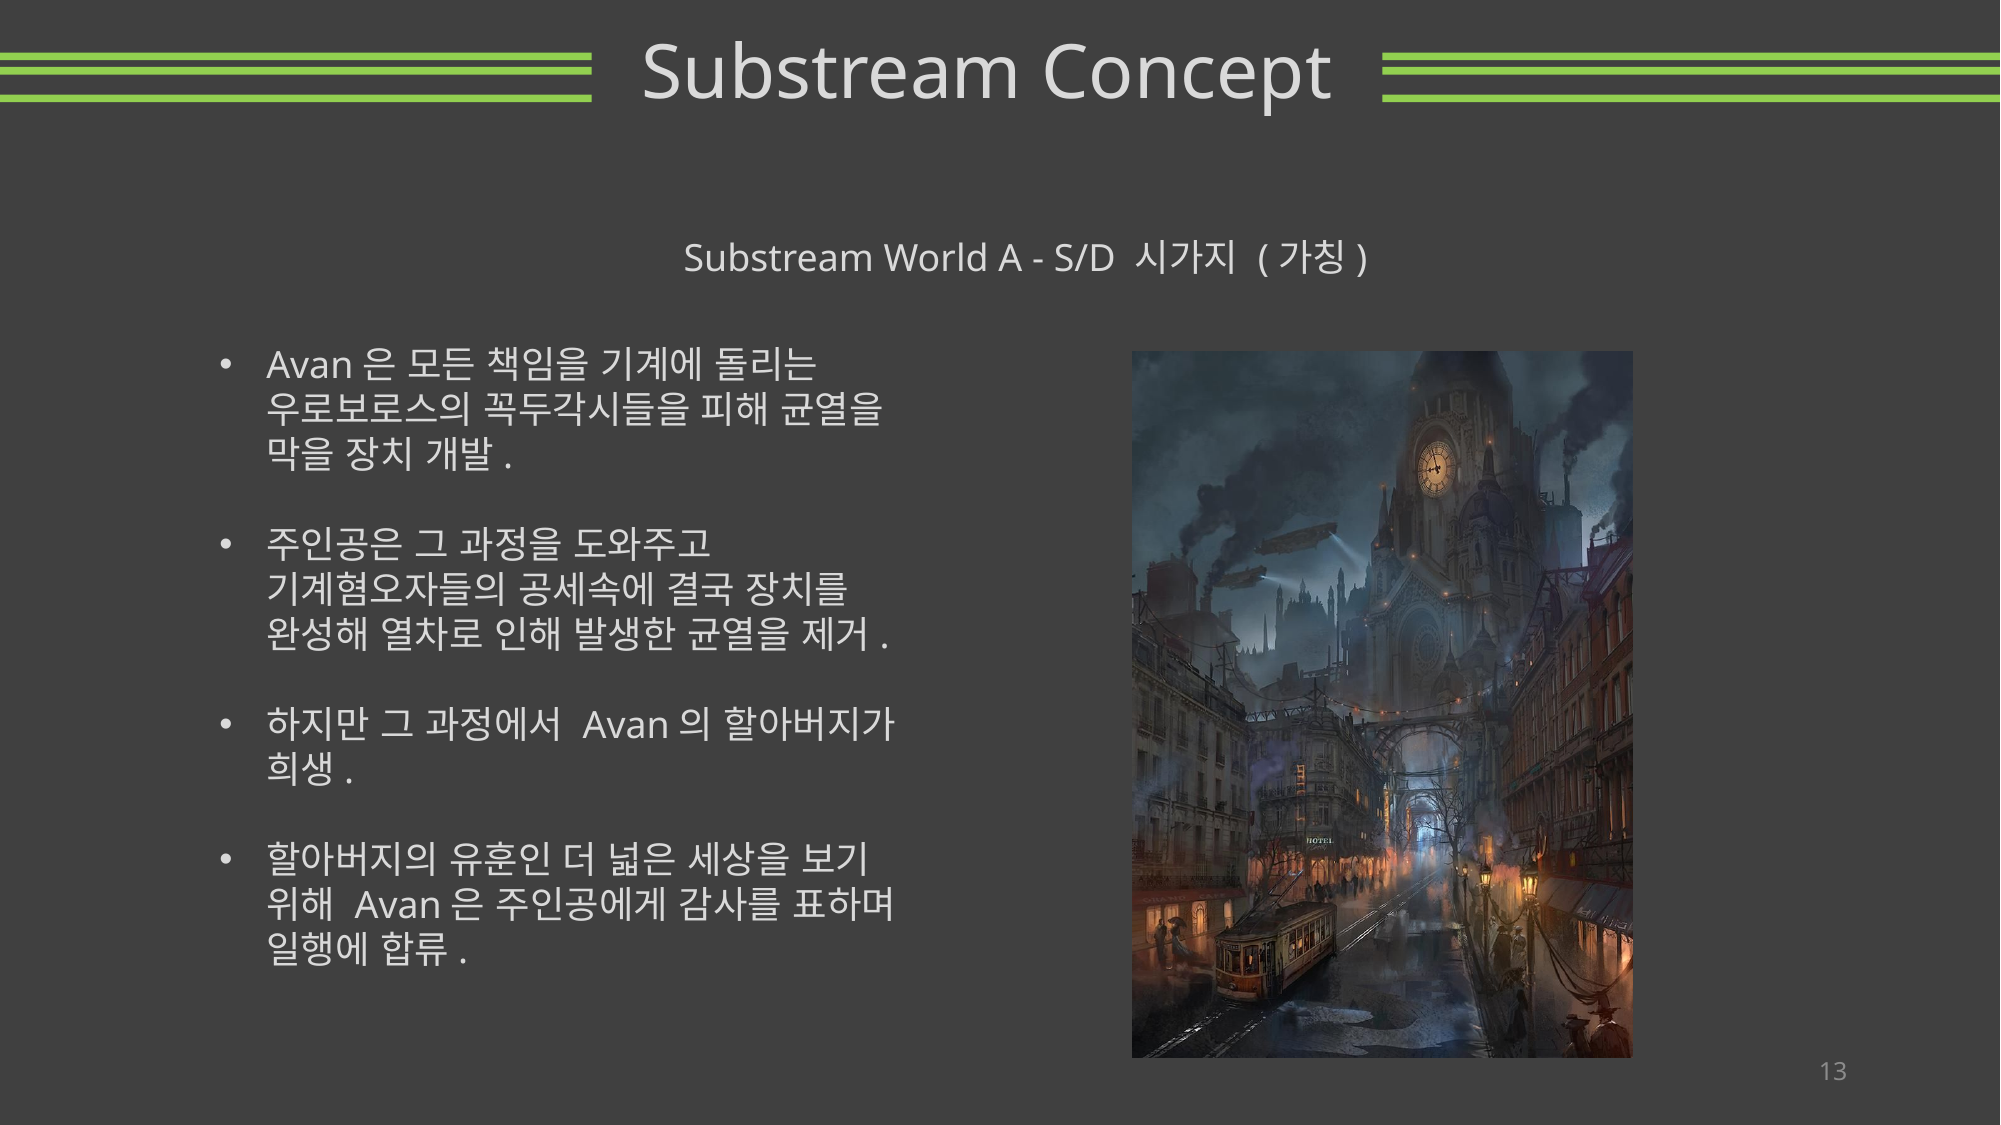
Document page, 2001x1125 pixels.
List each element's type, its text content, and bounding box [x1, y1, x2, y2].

text_box Substream Concept [591, 16, 1383, 121]
text_box Avan은 모든 책임을 기계에 돌리는 우로보로스의 꼭두각시들을 피해 균열을 막을 장치 개발. 주인공은 그 과정을 도와주고 기계혐오자들의 공세속에 결국 장치를 완성해 열차로 인해 발생한 균열을 제거. 하지만 그 과정에서 Avan의 할아버지가 희생. 할아버지의 유훈인 더 넓은 세상을 보기 위해 Avan은 주인공에게 감사를 표하며 일행에 합류. [204, 333, 916, 979]
picture [1132, 351, 1633, 1058]
text_box [0, 94, 591, 103]
text_box [1383, 52, 2000, 61]
slide_number 13 [1412, 1042, 1863, 1103]
text_box Substream World A - S/D 시가지 (가칭) [175, 226, 1876, 286]
text_box [0, 52, 591, 61]
text_box [0, 66, 591, 76]
text_box [1383, 66, 2000, 76]
text_box [1383, 94, 2000, 103]
